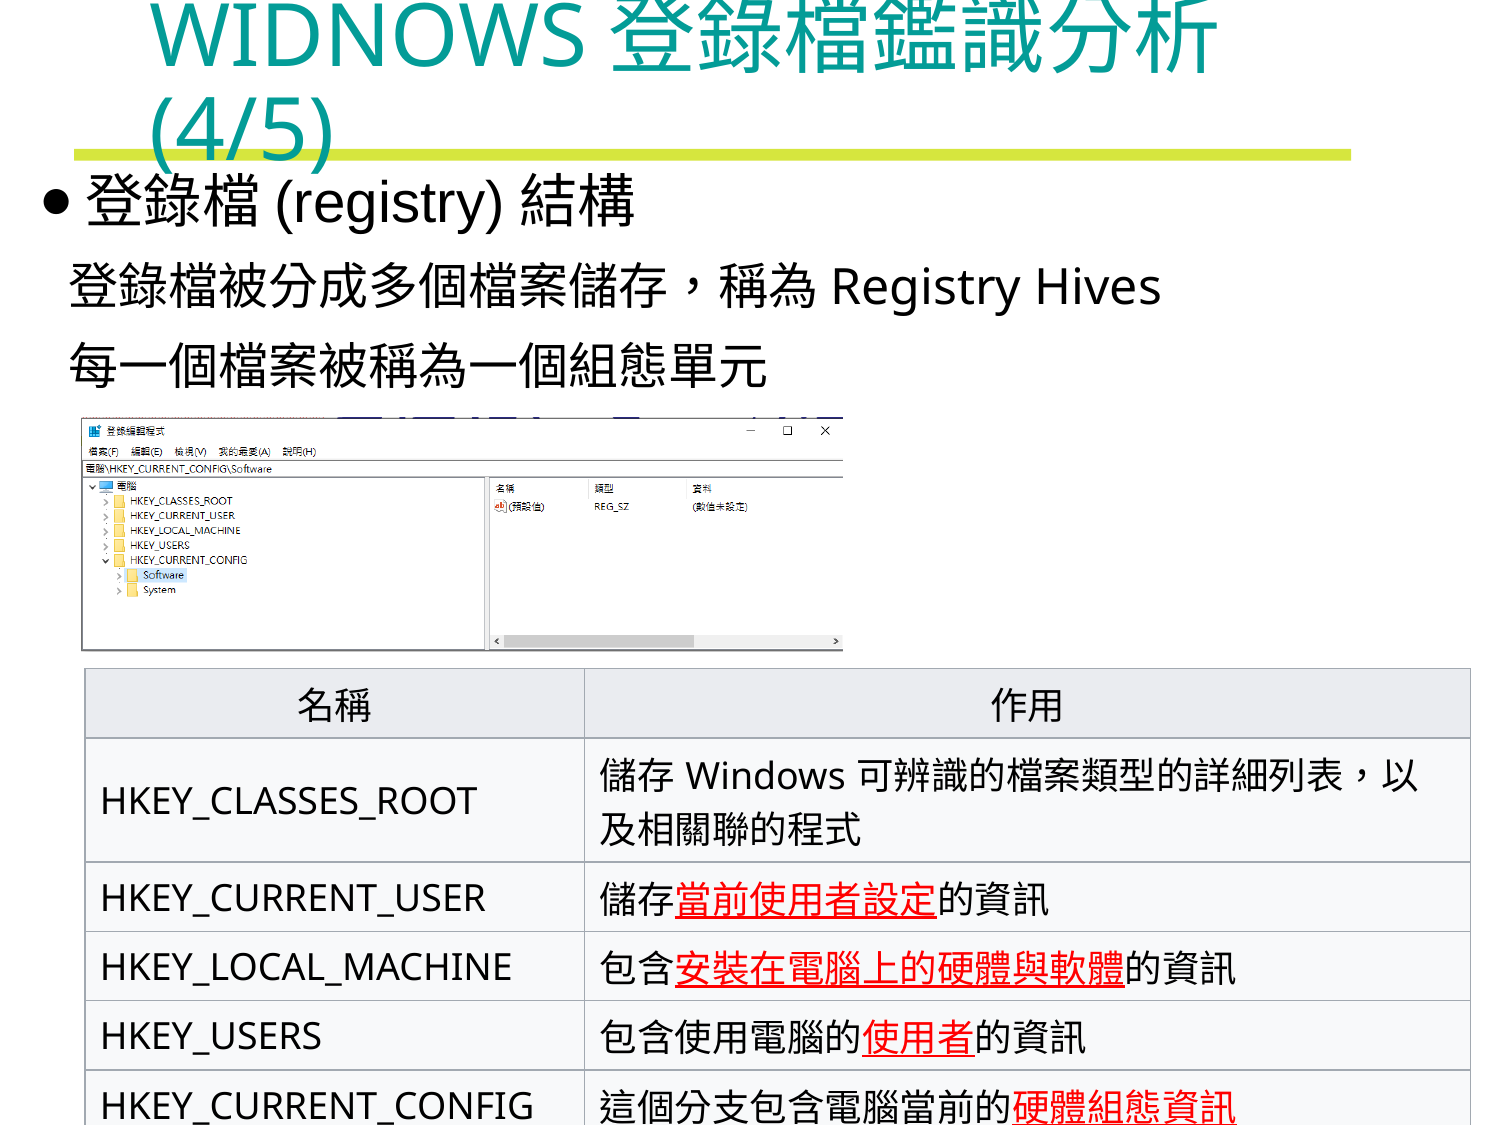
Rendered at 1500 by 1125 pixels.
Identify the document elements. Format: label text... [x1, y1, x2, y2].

text_box 登錄檔(registry)結構 登錄檔被分成多個檔案儲存，稱為Registry Hives 每一個檔案被稱為一個組態單元 [23, 142, 1430, 404]
table_cell HKEY_CLASSES_ROOT [86, 739, 584, 861]
table_cell HKEY_CURRENT_CONFIG [86, 1071, 584, 1125]
table_cell 儲存當前使用者設定的資訊 [585, 863, 1470, 931]
table_header 名稱 [86, 669, 584, 737]
picture [81, 417, 843, 652]
table_header 作用 [585, 669, 1470, 737]
table_cell 儲存Windows可辨識的檔案類型的詳細列表，以及相關聯的程式 [585, 739, 1470, 861]
table_cell HKEY_USERS [86, 1001, 584, 1069]
table_cell 這個分支包含電腦當前的硬體組態資訊 [585, 1071, 1470, 1125]
table_cell HKEY_LOCAL_MACHINE [86, 932, 584, 1000]
table_cell 包含使用電腦的使用者的資訊 [585, 1001, 1470, 1069]
table_cell HKEY_CURRENT_USER [86, 863, 584, 931]
title Widnows登錄檔鑑識分析(4/5) [134, 21, 1436, 149]
table_cell 包含安裝在電腦上的硬體與軟體的資訊 [585, 932, 1470, 1000]
